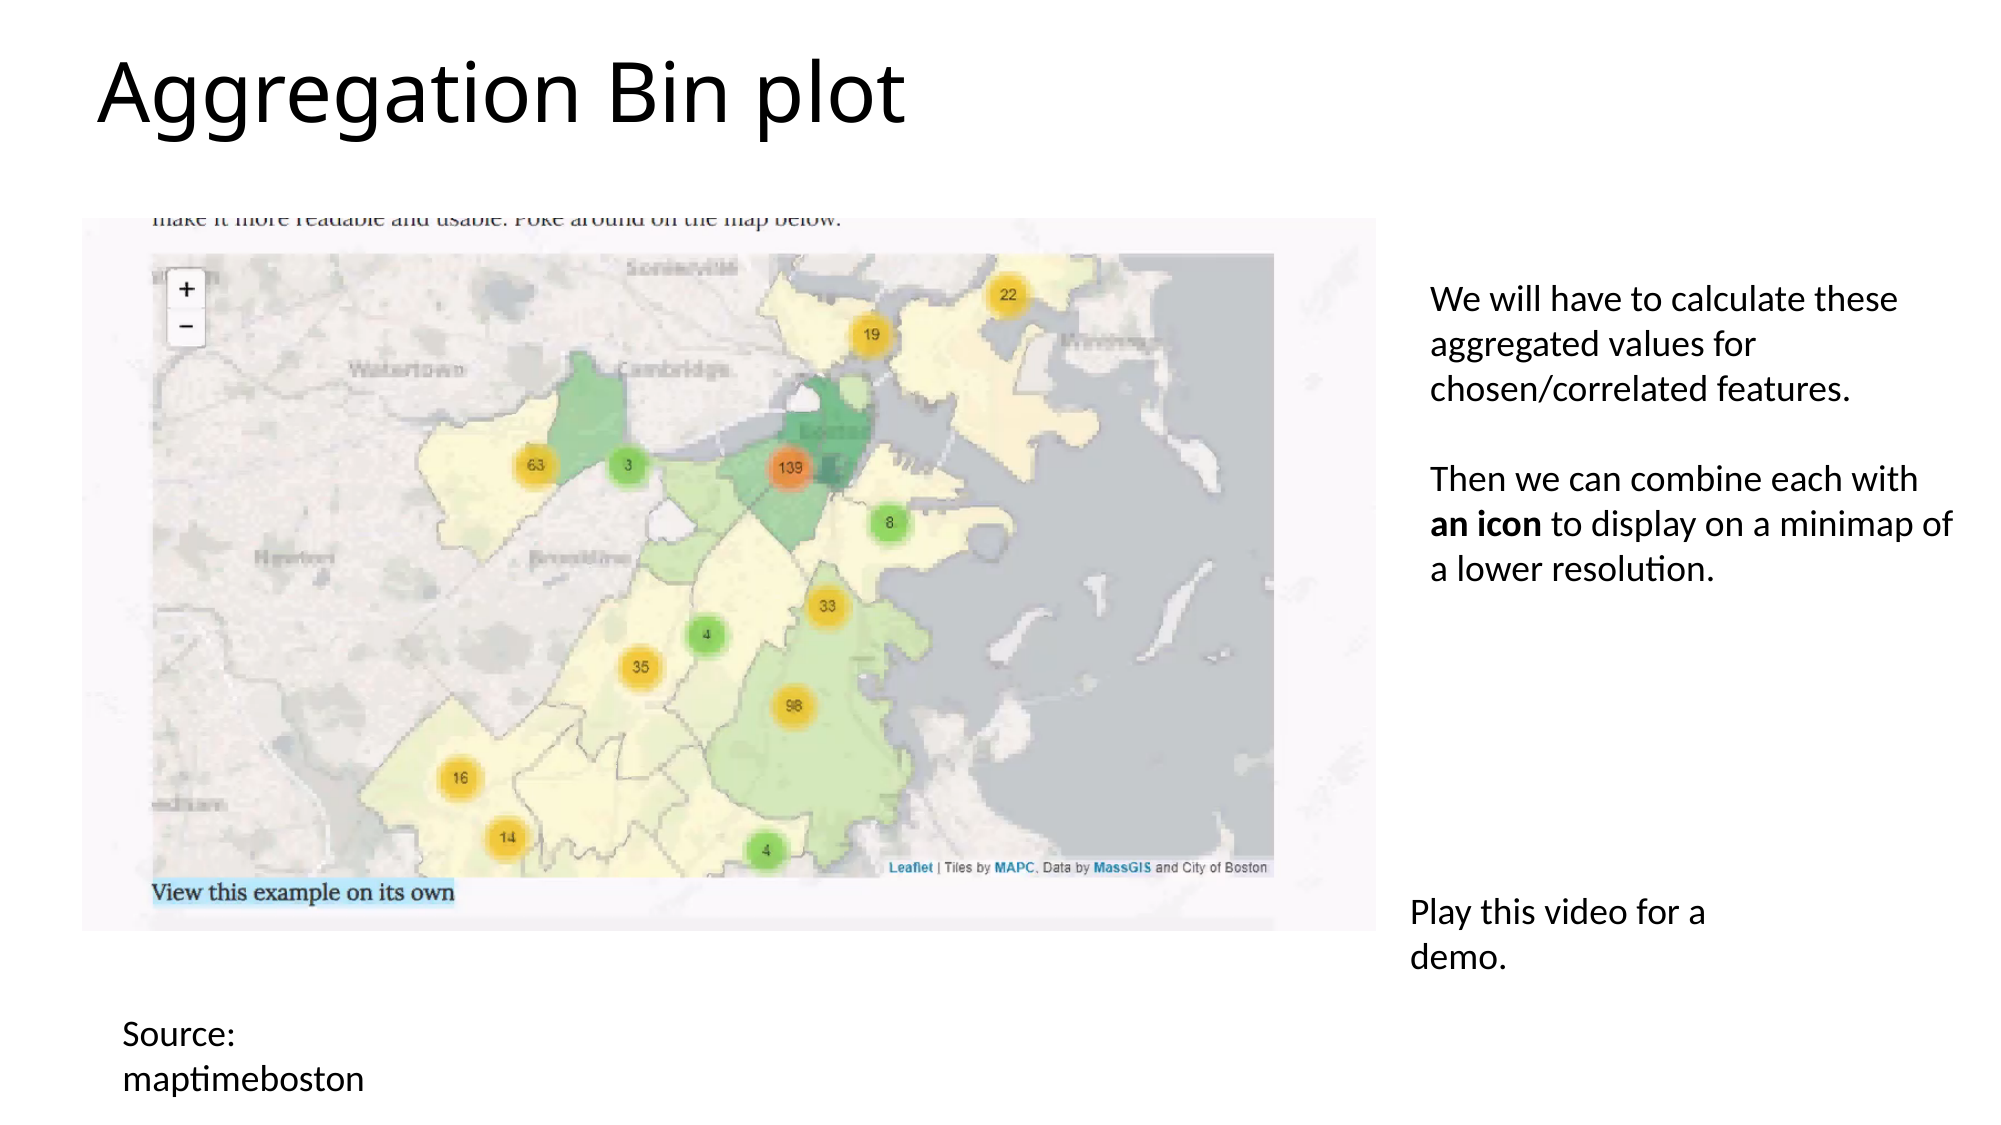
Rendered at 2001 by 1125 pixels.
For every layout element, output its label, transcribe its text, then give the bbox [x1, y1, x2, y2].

text_box Source: maptimeboston [107, 1001, 418, 1107]
title Aggregation Bin plot [82, 0, 1807, 204]
text_box Play this video for a demo. [1395, 879, 1741, 985]
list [81, 217, 1377, 932]
text_box We will have to calculate these aggregated values for chosen/correlated features. Then we can combine each with an icon to display on a minimap of a lower resolution. [1415, 266, 1977, 597]
